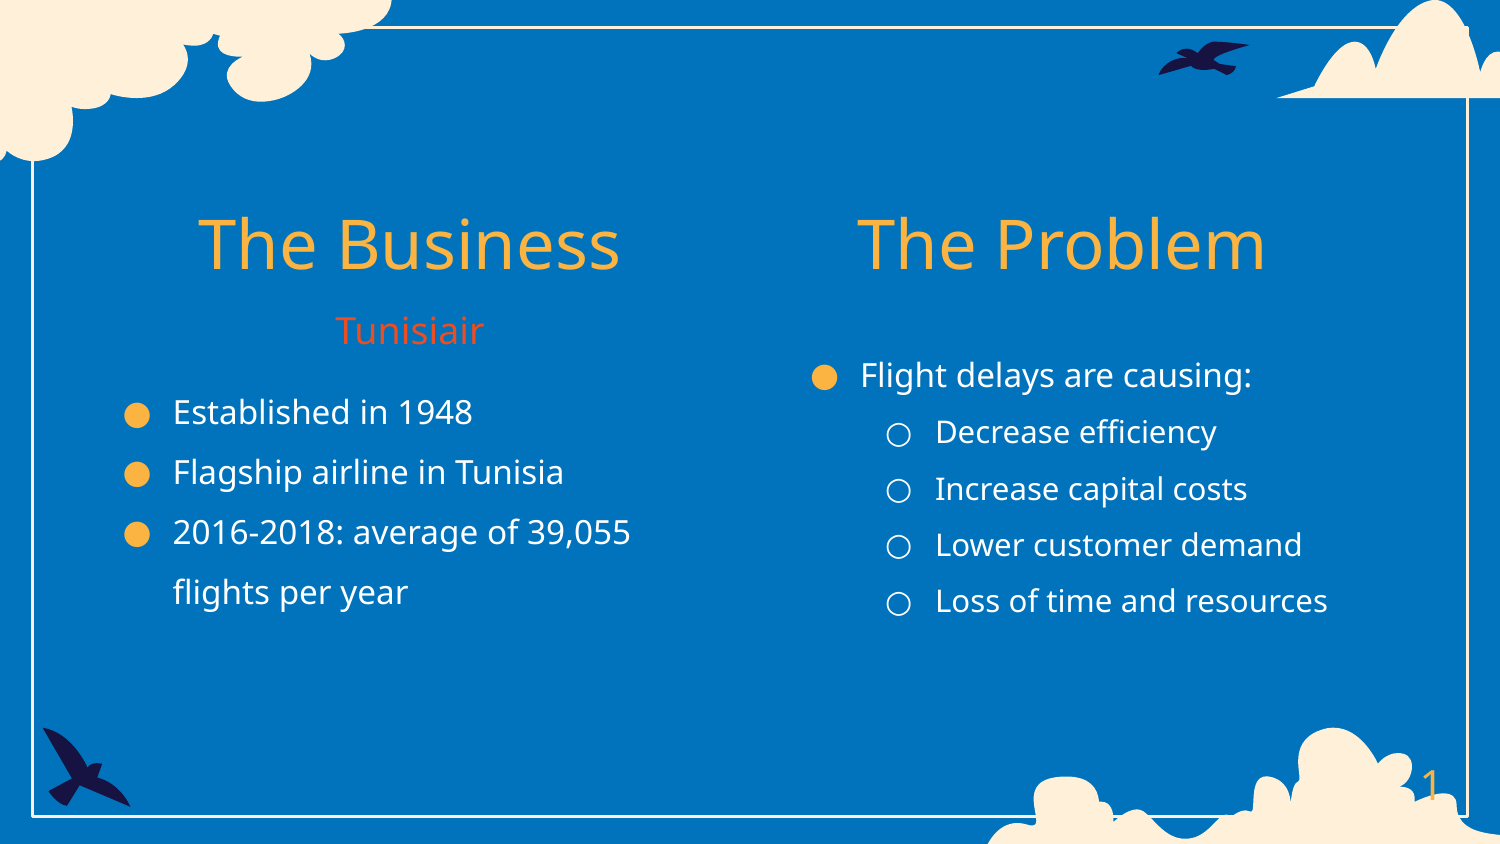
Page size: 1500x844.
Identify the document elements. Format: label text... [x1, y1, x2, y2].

text_box 1 [1404, 751, 1463, 817]
title The Problem [786, 202, 1340, 282]
list Established in 1948 Flagship airline in Tunisia 2016-2018: average of 39,055 flights per year [82, 311, 730, 654]
text_box Tunisiair [118, 289, 702, 369]
text_box The Business [118, 202, 702, 282]
list Flight delays are causing: Decrease efficiency Increase capital costs Lower customer demand Loss of time and resources [770, 319, 1382, 674]
